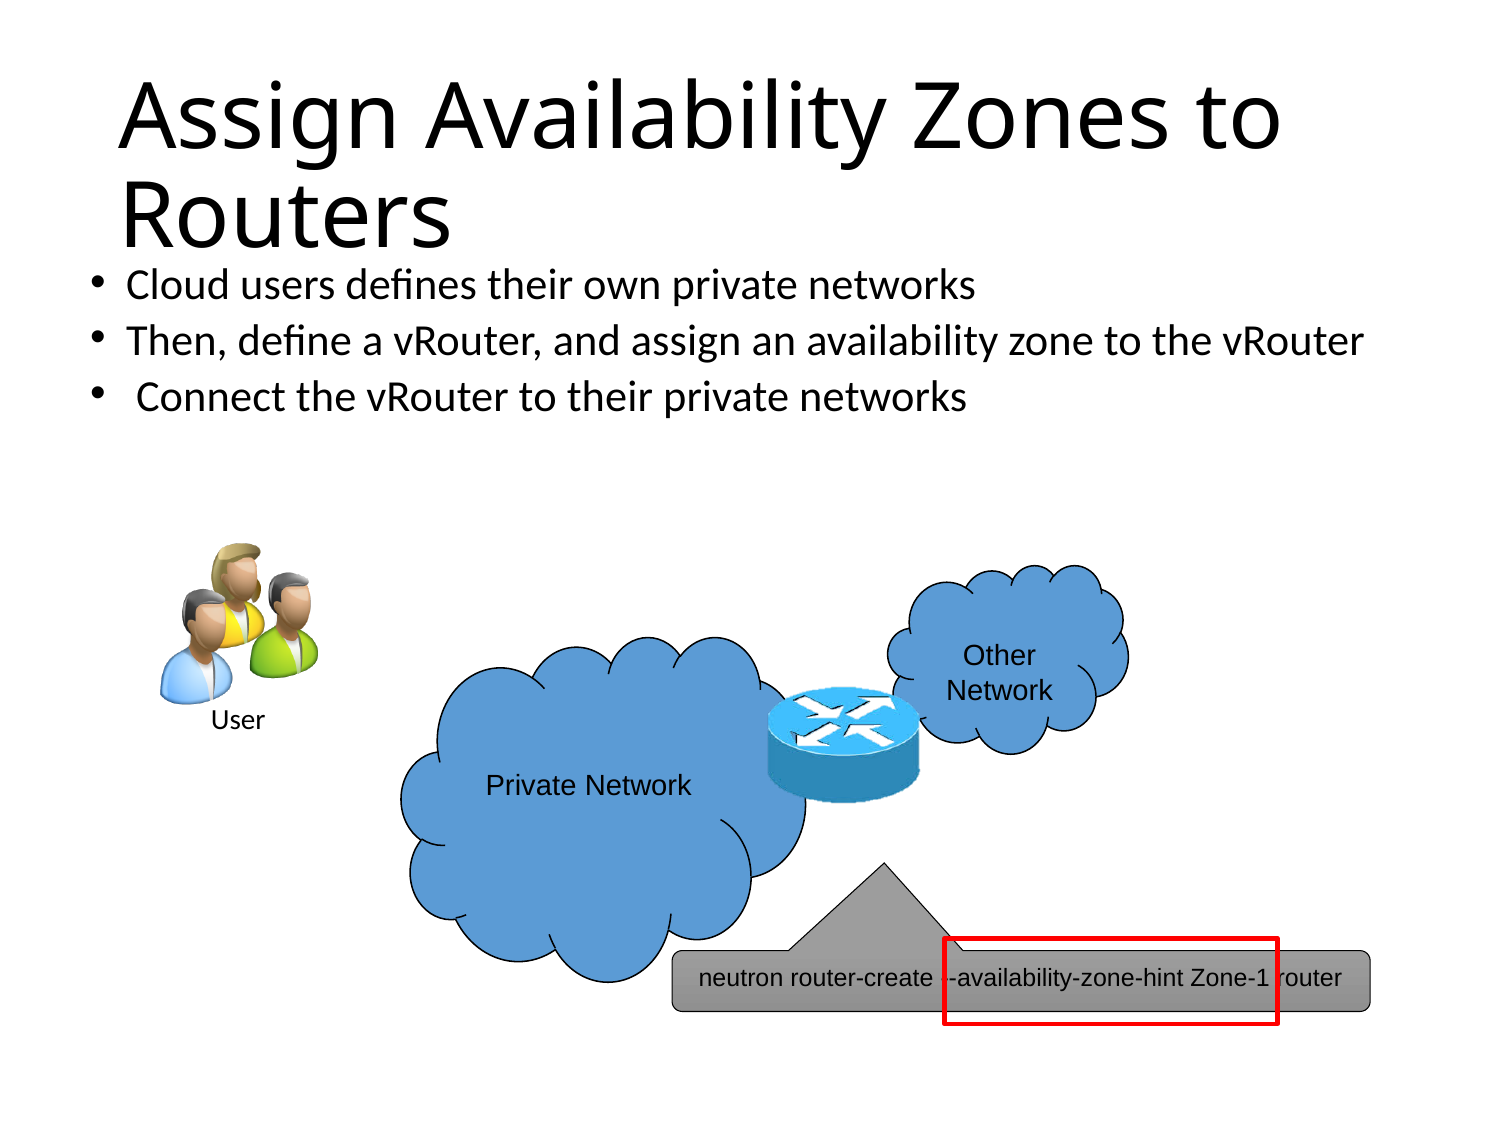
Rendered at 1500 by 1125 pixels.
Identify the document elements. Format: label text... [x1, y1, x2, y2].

text_box User [196, 705, 281, 743]
picture [158, 536, 319, 705]
list Cloud users defines their own private networks Then, define a vRouter, and assign an availability zone to the vRouter Connect the vRouter to their private networks [75, 262, 1425, 429]
text_box Private Network [400, 637, 806, 983]
text_box Other Network [887, 565, 1129, 755]
text_box [944, 938, 1278, 1024]
title Assign Availability Zones to Routers [103, 59, 1397, 262]
text_box neutron router-create --availability-zone-hint Zone-1 router [671, 862, 953, 1013]
picture [762, 682, 923, 806]
text_box neutron router-create --availability-zone-hint Zone-1 router [1278, 950, 1371, 1013]
